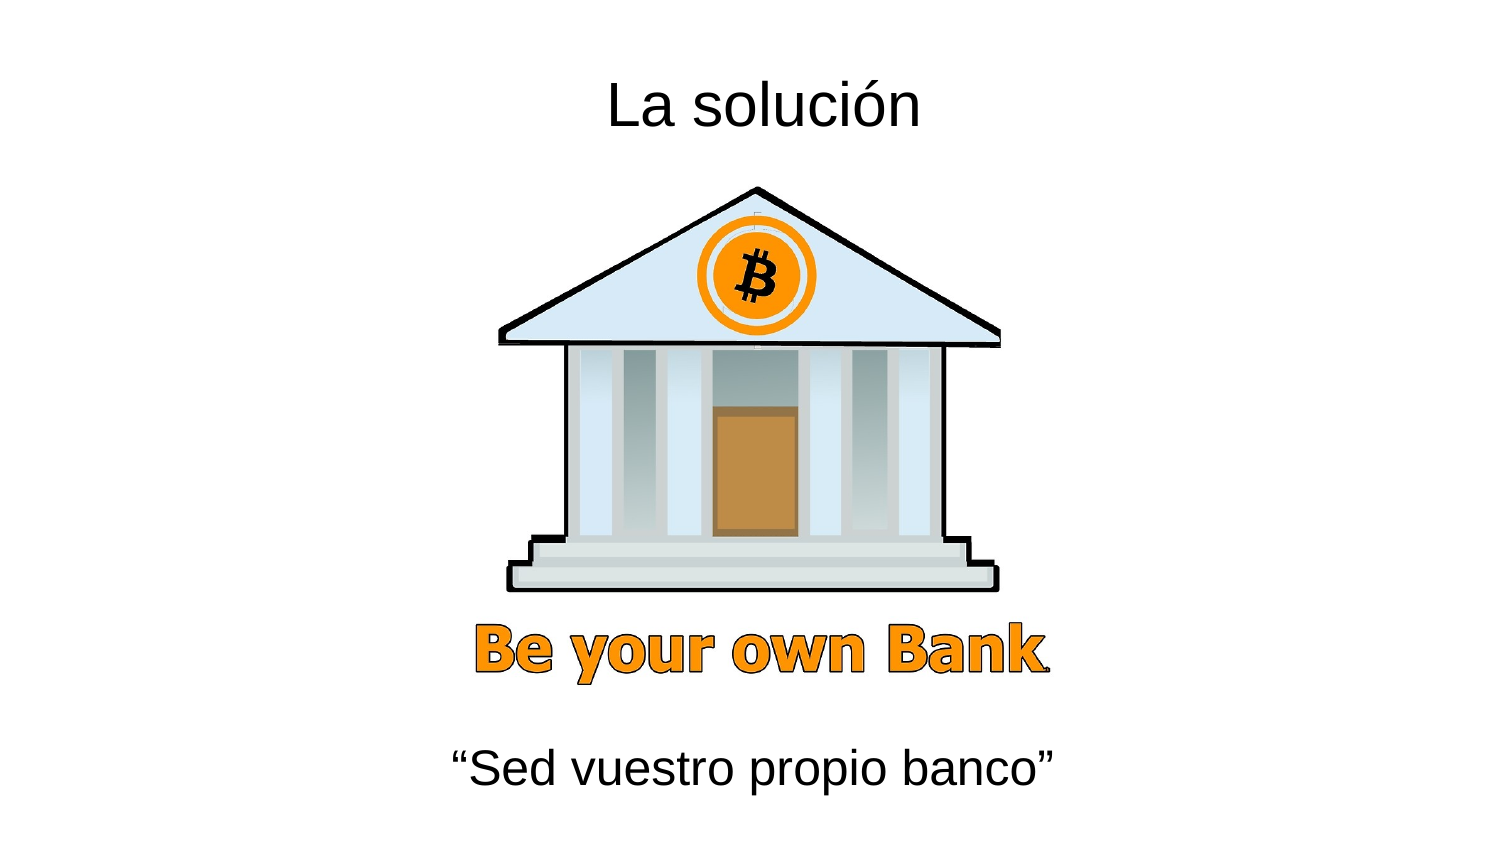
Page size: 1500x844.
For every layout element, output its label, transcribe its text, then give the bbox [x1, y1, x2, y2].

text_box La solución [591, 48, 1008, 123]
picture [436, 124, 1064, 752]
text_box “Sed vuestro propio banco” [436, 720, 1171, 796]
